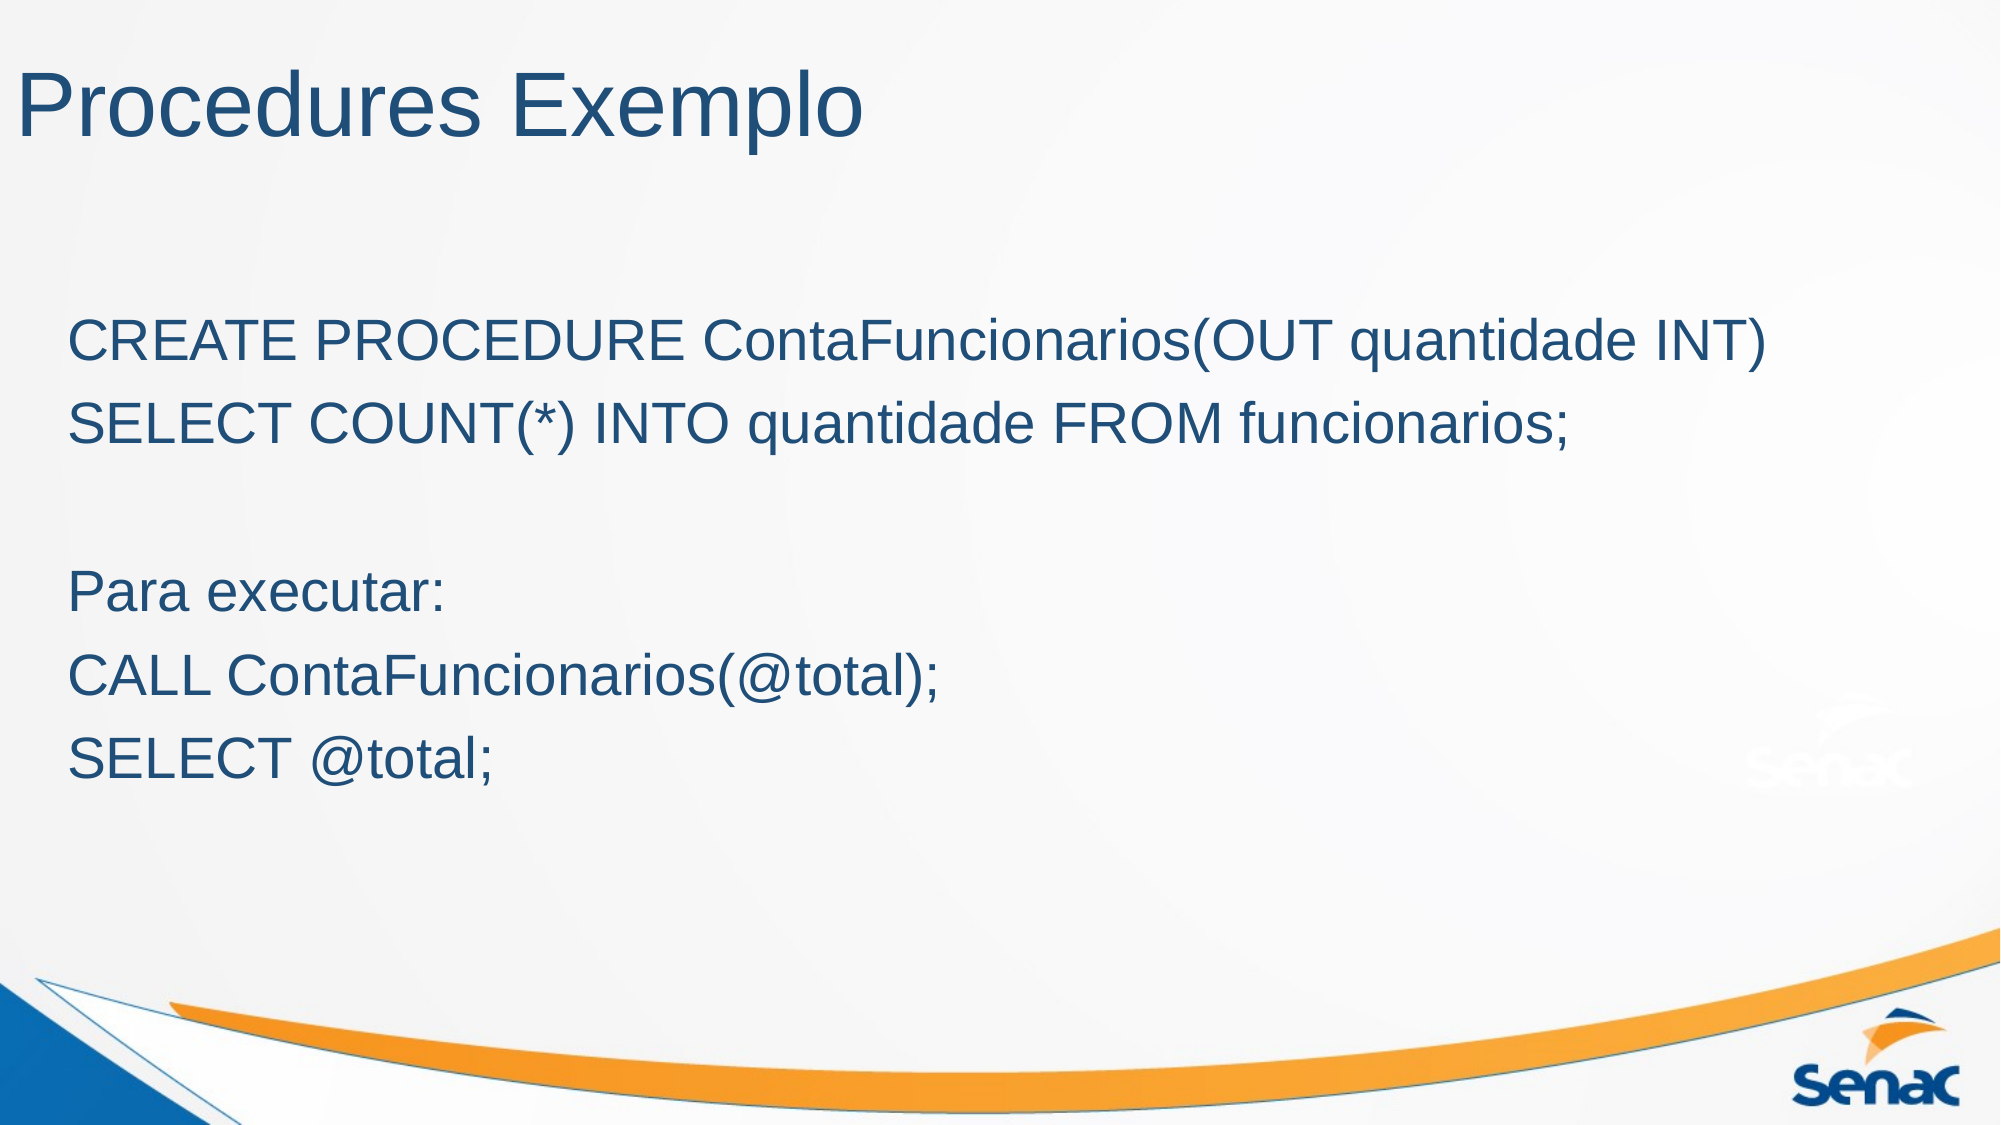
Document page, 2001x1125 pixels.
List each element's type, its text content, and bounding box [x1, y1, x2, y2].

title Procedures Exemplo [0, 36, 1973, 178]
list CREATE PROCEDURE ContaFuncionarios(OUT quantidade INT) SELECT COUNT(*) INTO quantidade FROM funcionarios; Para executar: CALL ContaFuncionarios(@total); SELECT @total; [52, 211, 1973, 926]
picture [0, 0, 2001, 1125]
